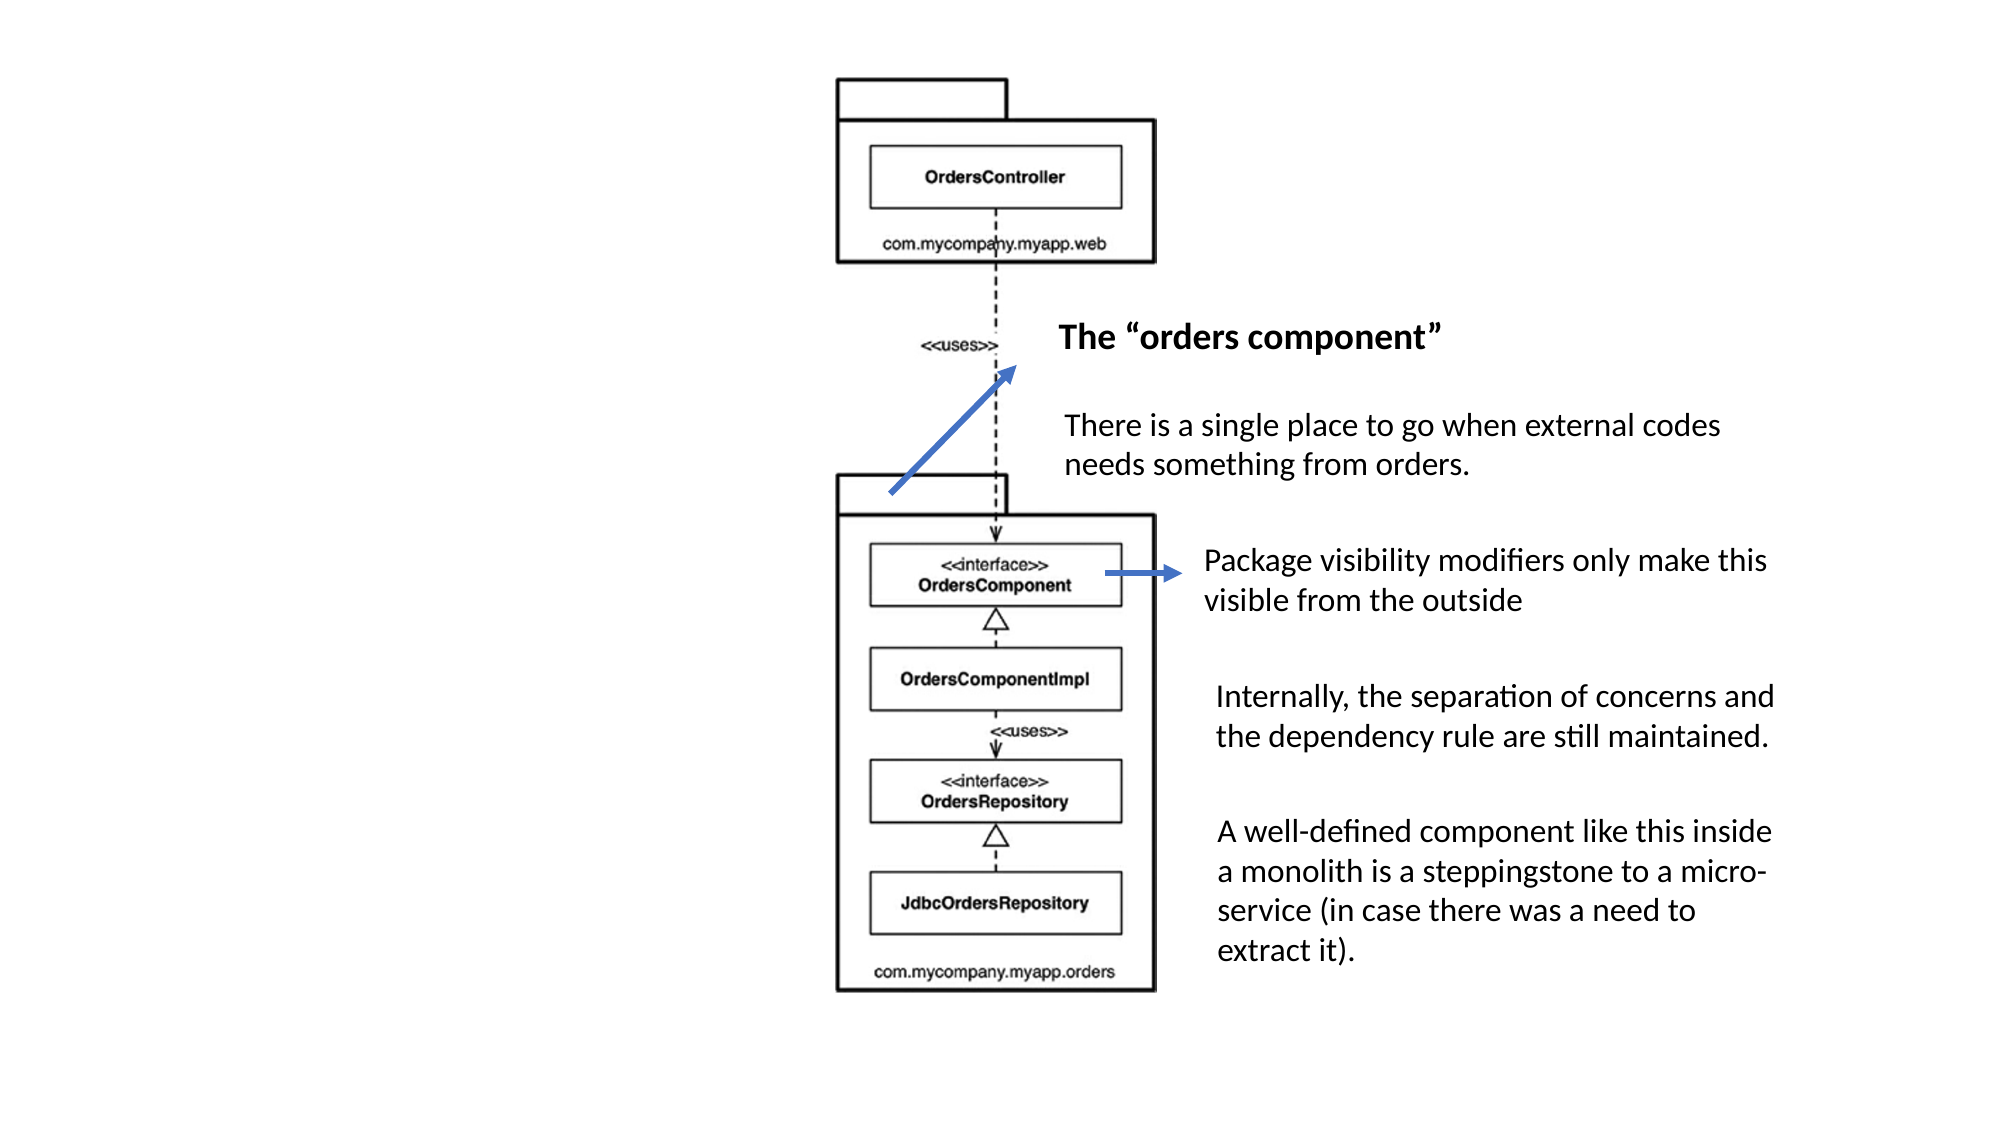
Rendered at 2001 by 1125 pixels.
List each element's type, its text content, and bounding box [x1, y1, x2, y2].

text_box A well-defined component like this inside a monolith is a steppingstone to a micro-service (in case there was a need to extract it). [1202, 801, 1799, 976]
text_box There is a single place to go when external codes needs something from orders. [1201, 395, 1800, 490]
text_box The “orders component” [1201, 304, 1517, 365]
picture [798, 56, 1202, 1017]
text_box Package visibility modifiers only make this visible from the outside [1201, 530, 1787, 625]
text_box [890, 364, 1017, 494]
text_box Internally, the separation of concerns and the dependency rule are still maintained. [1201, 666, 1799, 762]
